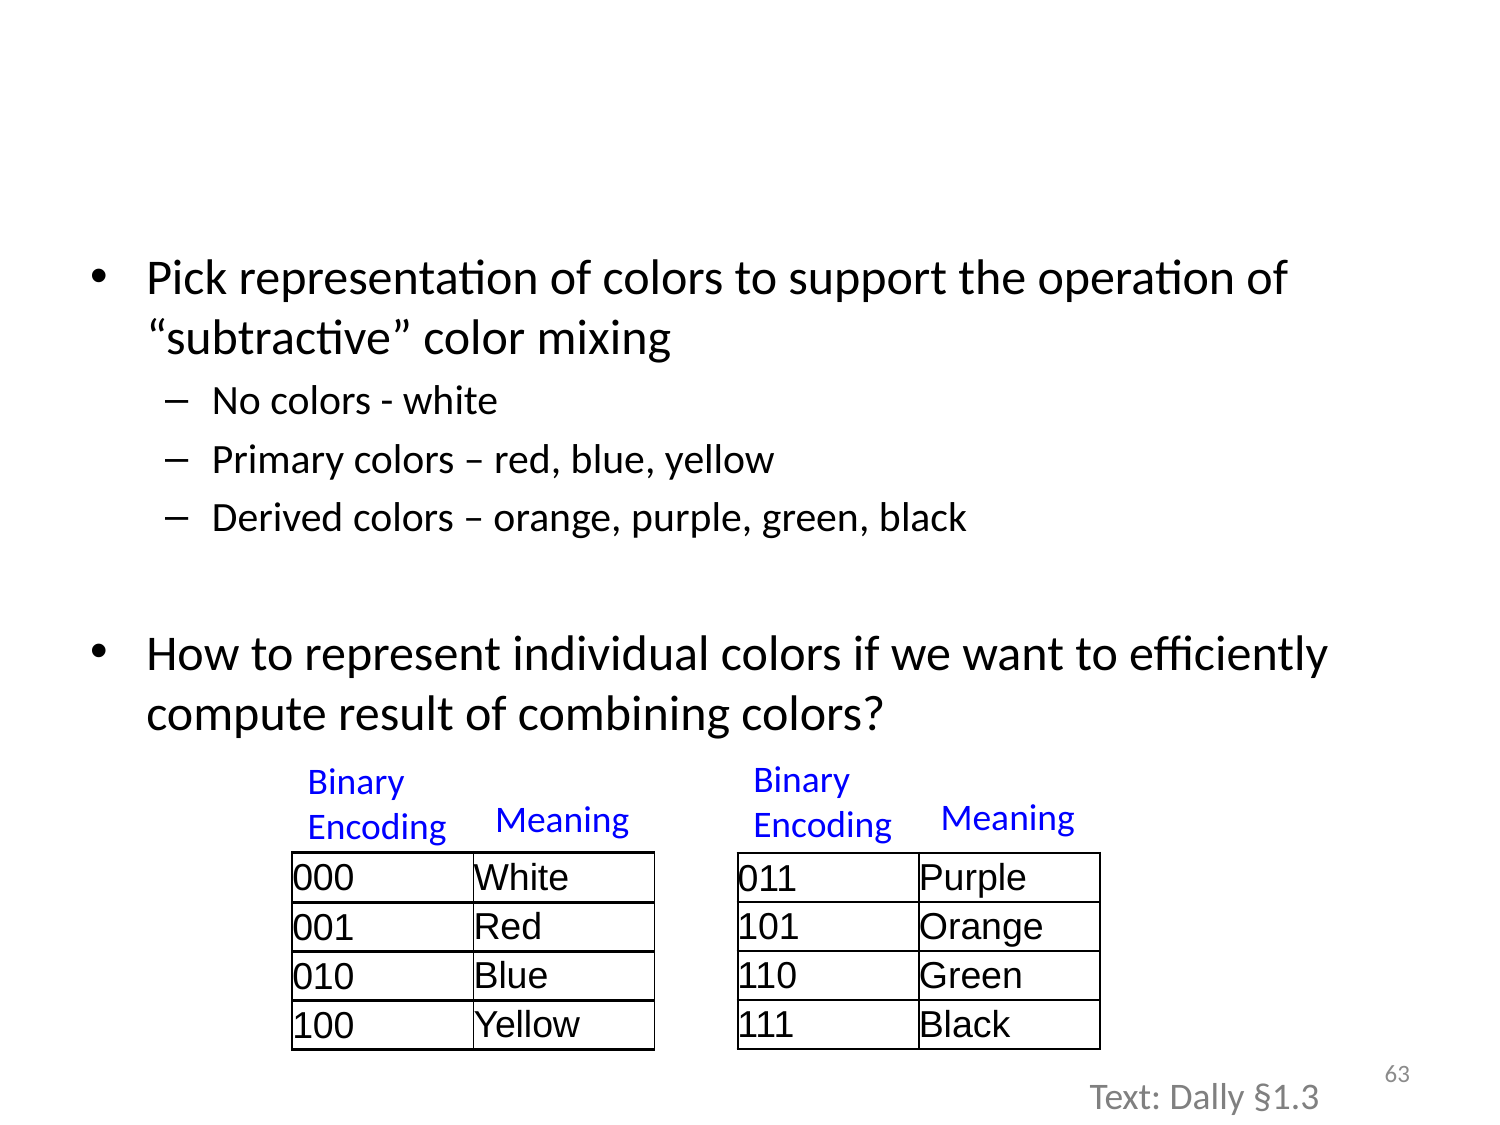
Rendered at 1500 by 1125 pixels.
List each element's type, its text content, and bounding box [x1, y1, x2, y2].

table_header [920, 854, 1099, 901]
table_cell [920, 903, 1099, 950]
text_box Meaning [480, 787, 645, 848]
text_box Binary Encoding [292, 749, 462, 855]
table_header [738, 854, 918, 901]
table_cell 101 [738, 903, 918, 950]
table_cell [920, 952, 1099, 999]
table_cell 010 [293, 953, 473, 1000]
table_cell [474, 953, 654, 1000]
table_cell [920, 1001, 1099, 1048]
table_cell 001 [293, 904, 473, 951]
slide_number 63 [1074, 1042, 1425, 1103]
table_cell 111 [738, 1001, 918, 1048]
table_cell [474, 1002, 654, 1049]
list Pick representation of colors to support the operation of “subtractive” color mixing No colors - white Primary colors – red, blue, yellow Derived colors – orange, purple, green, black How to represent individual colors if we want to efficiently compute result of combining colors? [75, 237, 1425, 764]
table_header [293, 854, 473, 902]
table_header [474, 854, 654, 902]
text_box Text: Dally §1.3 [1074, 1103, 1363, 1125]
table_cell 100 [293, 1002, 473, 1049]
text_box Meaning [925, 785, 1091, 845]
table_cell [474, 904, 654, 951]
table_cell 110 [738, 952, 918, 999]
text_box Binary Encoding [738, 747, 908, 853]
